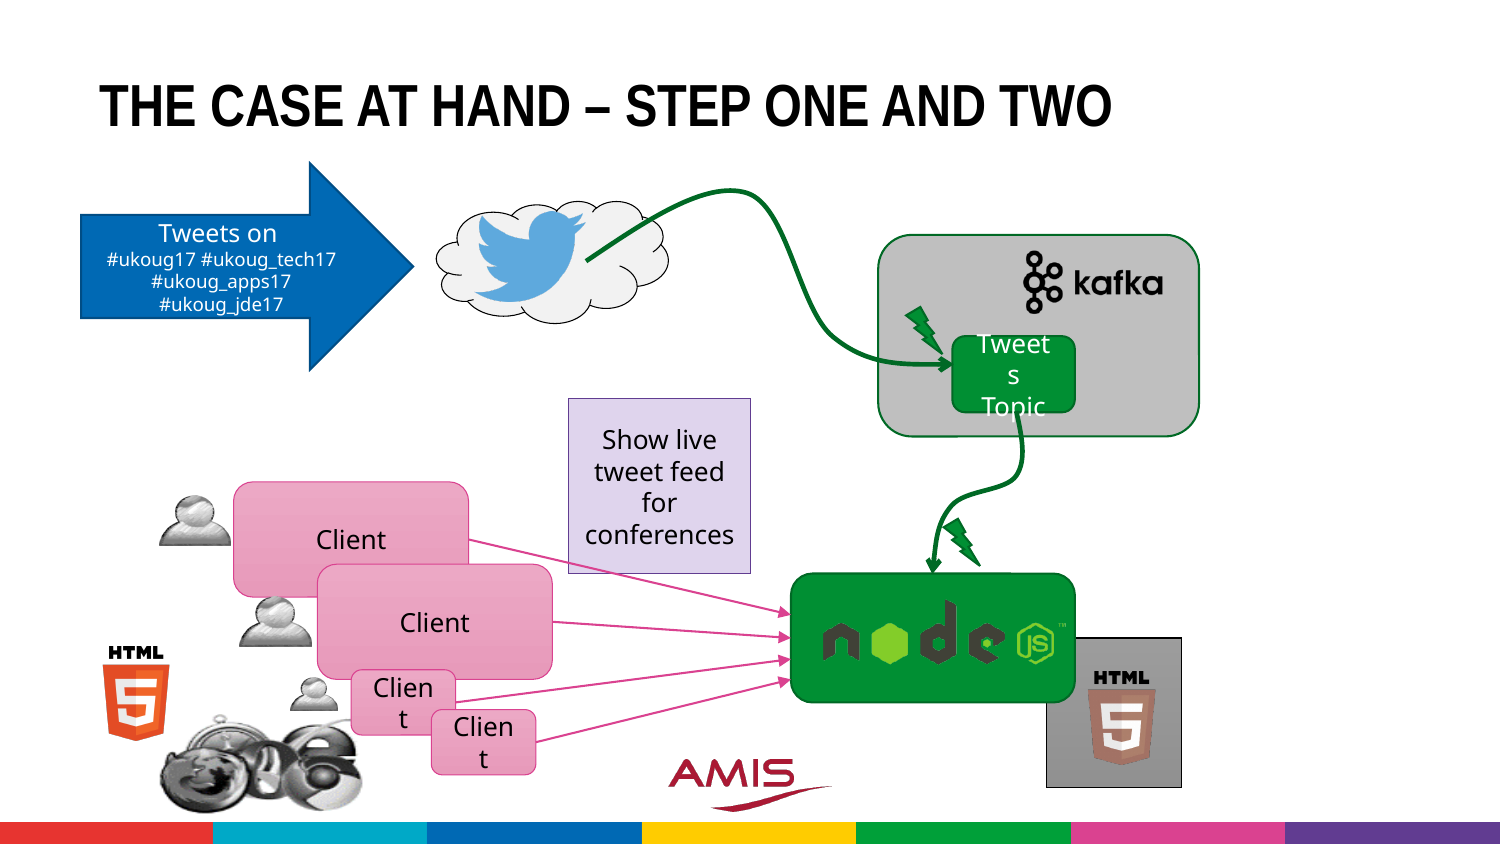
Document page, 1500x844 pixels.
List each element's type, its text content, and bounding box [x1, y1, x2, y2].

text_box [789, 572, 1076, 704]
picture [474, 211, 586, 302]
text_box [455, 659, 791, 703]
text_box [552, 621, 791, 638]
text_box [1046, 637, 1182, 788]
text_box Tweets on #ukoug17 #ukoug_tech17 #ukoug_apps17 #ukoug_jde17 [80, 160, 415, 373]
picture [668, 759, 832, 812]
text_box [904, 305, 944, 355]
text_box [926, 410, 1024, 568]
text_box Client [350, 669, 457, 736]
picture [816, 568, 1069, 695]
text_box Client [430, 709, 537, 776]
text_box [435, 215, 656, 325]
text_box Tweets Topic [951, 335, 1076, 414]
picture [159, 495, 231, 546]
text_box [586, 189, 954, 372]
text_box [535, 703, 791, 743]
text_box [877, 233, 1201, 438]
text_box [515, 200, 649, 259]
text_box [941, 517, 981, 567]
text_box Client [316, 563, 553, 680]
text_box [468, 539, 791, 615]
picture [290, 677, 338, 711]
text_box Show live tweet feed for conferences [568, 398, 751, 539]
picture [88, 646, 366, 816]
picture [239, 596, 312, 647]
picture [1013, 240, 1172, 324]
picture [0, 822, 1500, 844]
text_box Client [233, 481, 470, 598]
picture [1074, 671, 1169, 765]
title The case at hand – step one and two [84, 72, 1199, 190]
